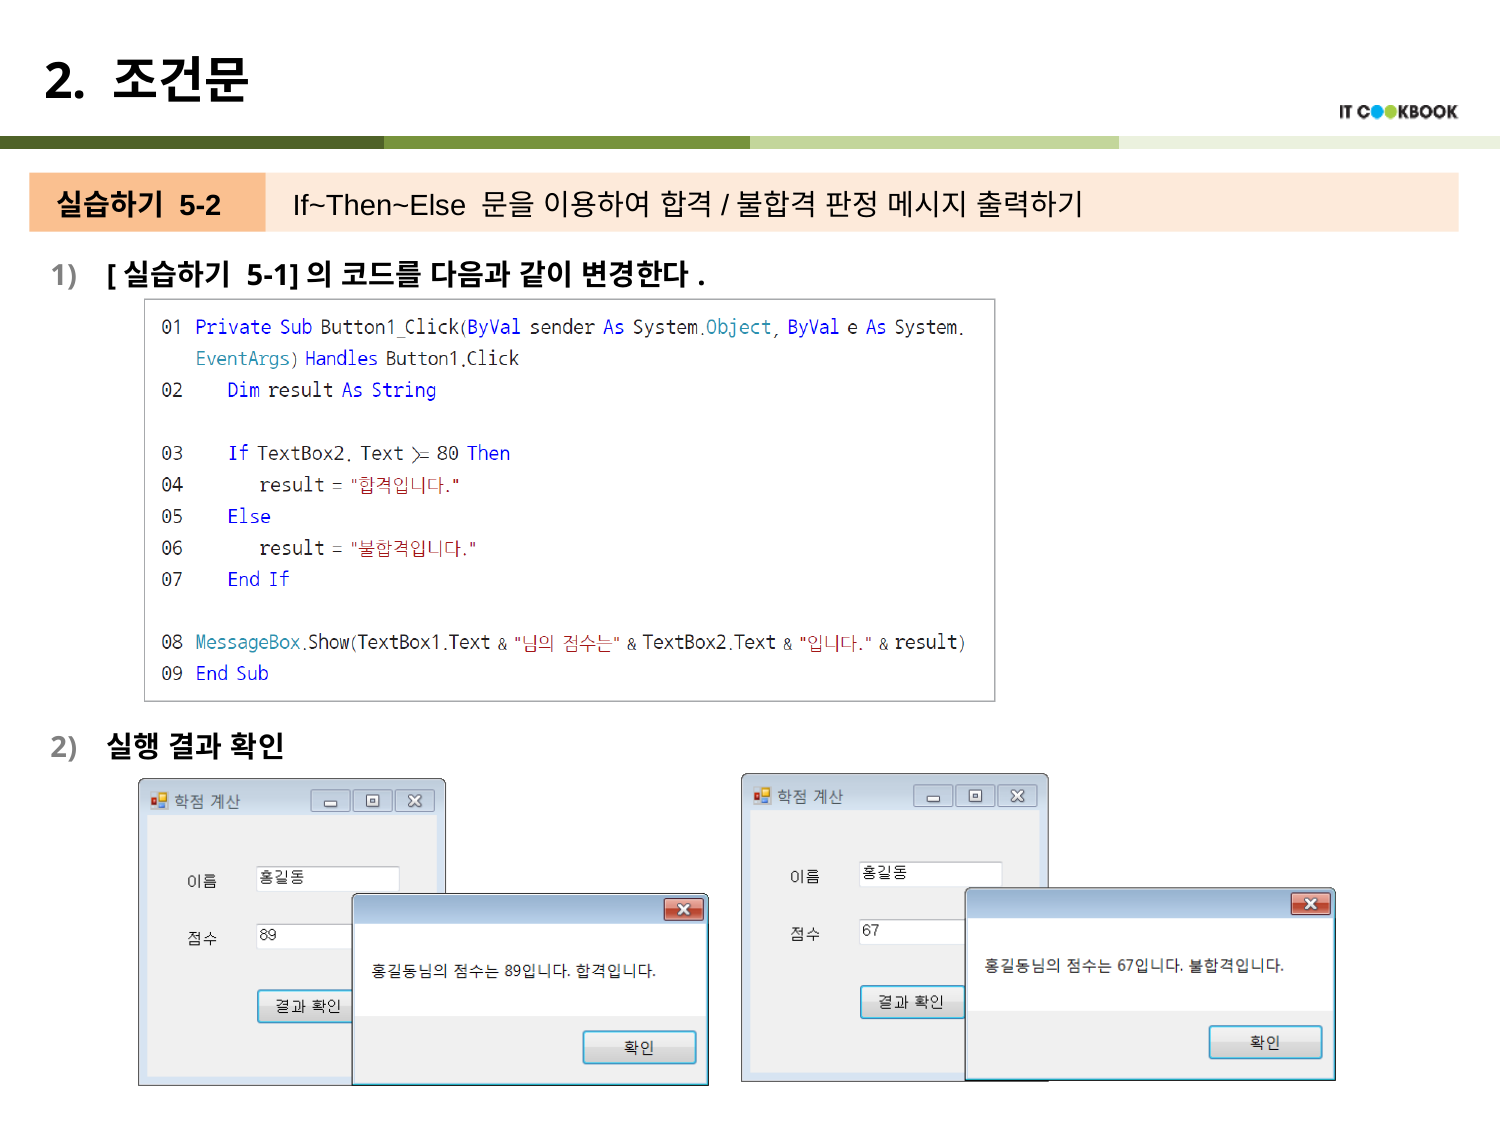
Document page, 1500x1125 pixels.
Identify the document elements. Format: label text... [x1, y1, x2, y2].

text_box 실습하기 5-2 [41, 144, 248, 263]
picture [135, 295, 1006, 708]
title 2. 조건문 [29, 32, 1312, 124]
text_box If~Then~Else 문을 이용하여 합격/불합격 판정 메시지 출력하기 [277, 144, 739, 263]
list [실습하기 5-1]의 코드를 다음과 같이 변경한다. 실행 결과 확인 [35, 231, 1465, 1095]
picture [135, 774, 713, 1090]
picture [737, 770, 1341, 1085]
picture [1340, 105, 1459, 120]
